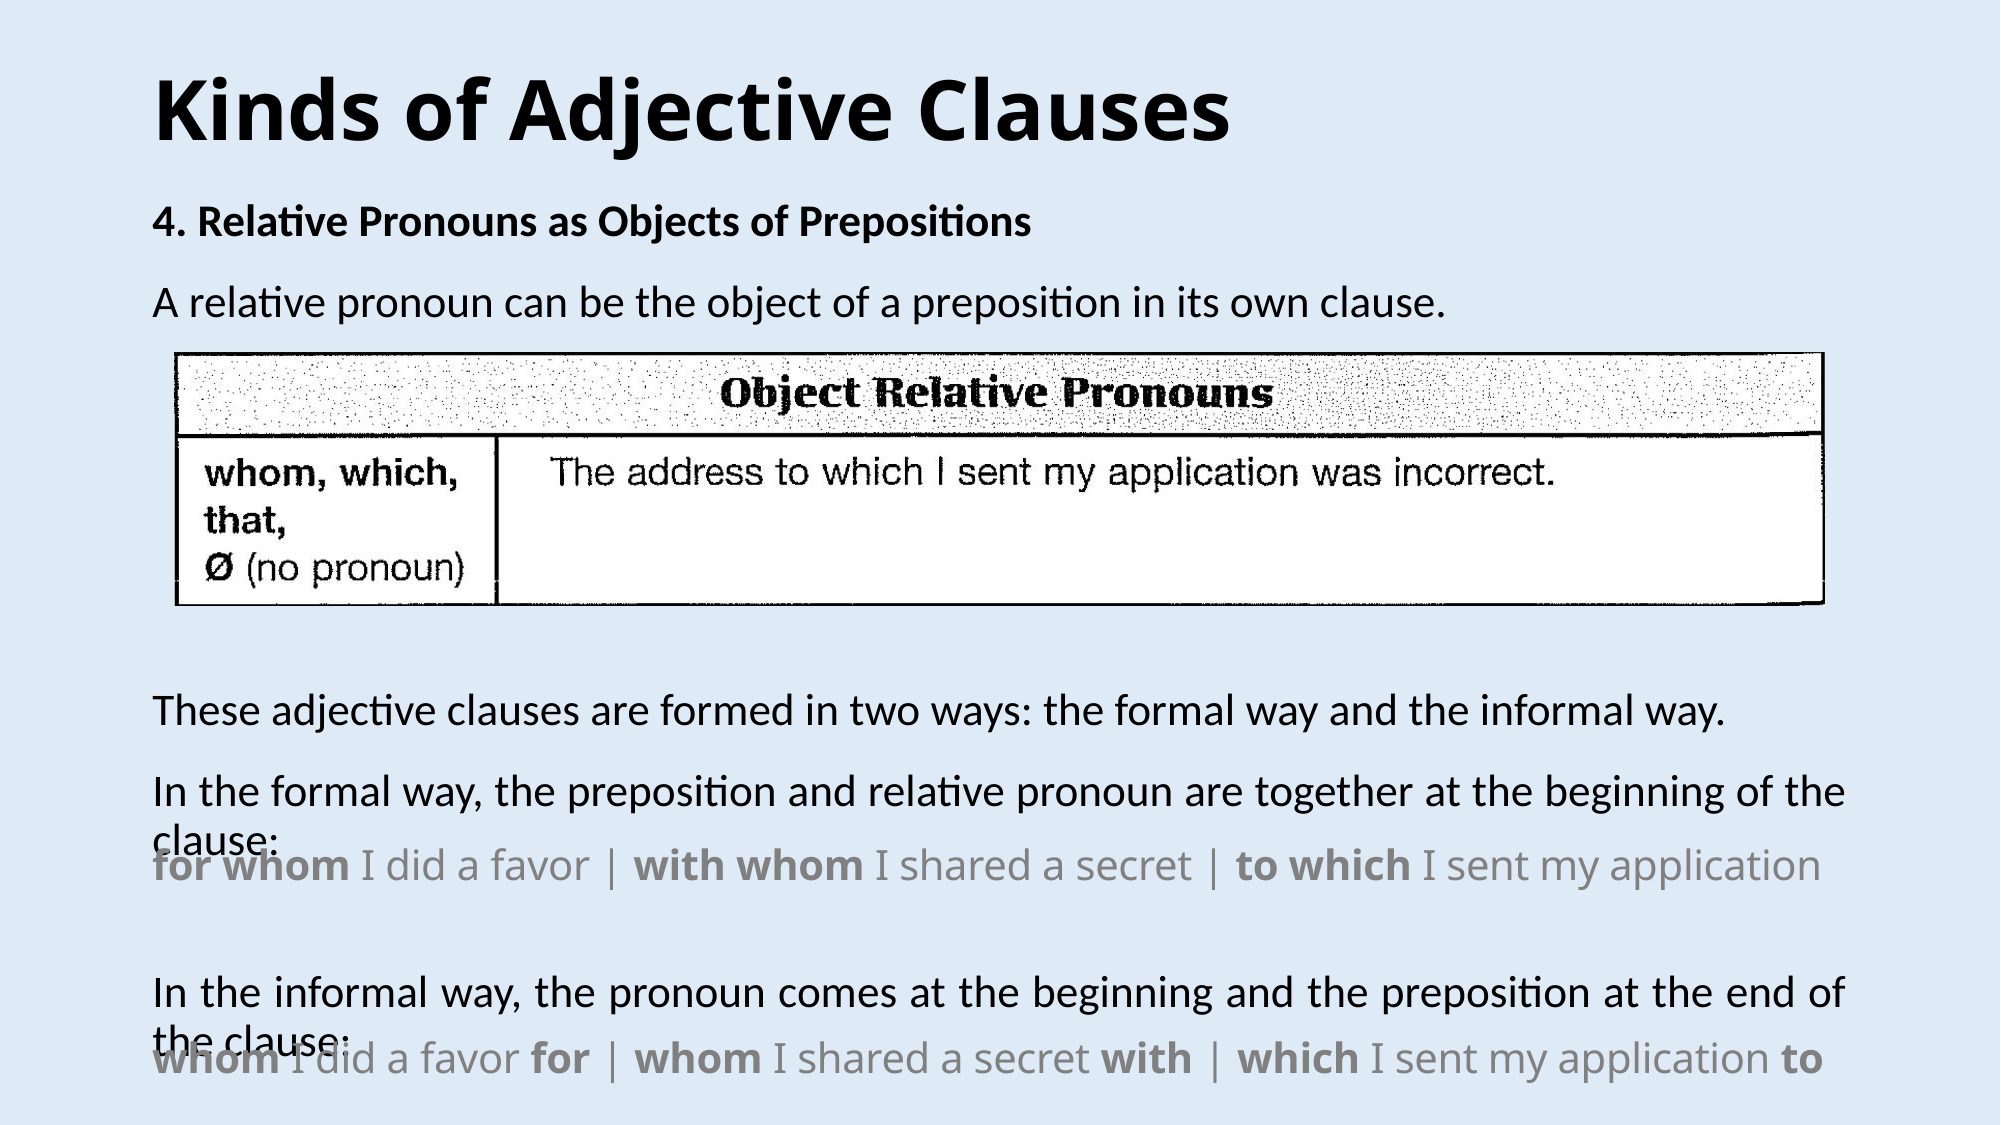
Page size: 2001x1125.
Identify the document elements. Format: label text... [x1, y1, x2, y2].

list 4. Relative Pronouns as Objects of Prepositions A relative pronoun can be the object of a preposition in its own clause. These adjective clauses are formed in two ways: the formal way and the informal way. In the formal way, the preposition and relative pronoun are together at the beginning of the clause: In the informal way, the pronoun comes at the beginning and the preposition at the end of the clause: [137, 189, 1863, 831]
title Kinds of Adjective Clauses [137, 55, 1863, 172]
picture [174, 352, 1825, 606]
list 4. Relative Pronouns as Objects of Prepositions A relative pronoun can be the object of a preposition in its own clause. These adjective clauses are formed in two ways: the formal way and the informal way. In the formal way, the preposition and relative pronoun are together at the beginning of the clause: In the informal way, the pronoun comes at the beginning and the preposition at the end of the clause: [137, 897, 1863, 1023]
text_box for whom I did a favor | with whom I shared a secret | to which I sent my application [137, 831, 1955, 897]
text_box whom I did a favor for | whom I shared a secret with | which I sent my application to [137, 1023, 1925, 1089]
